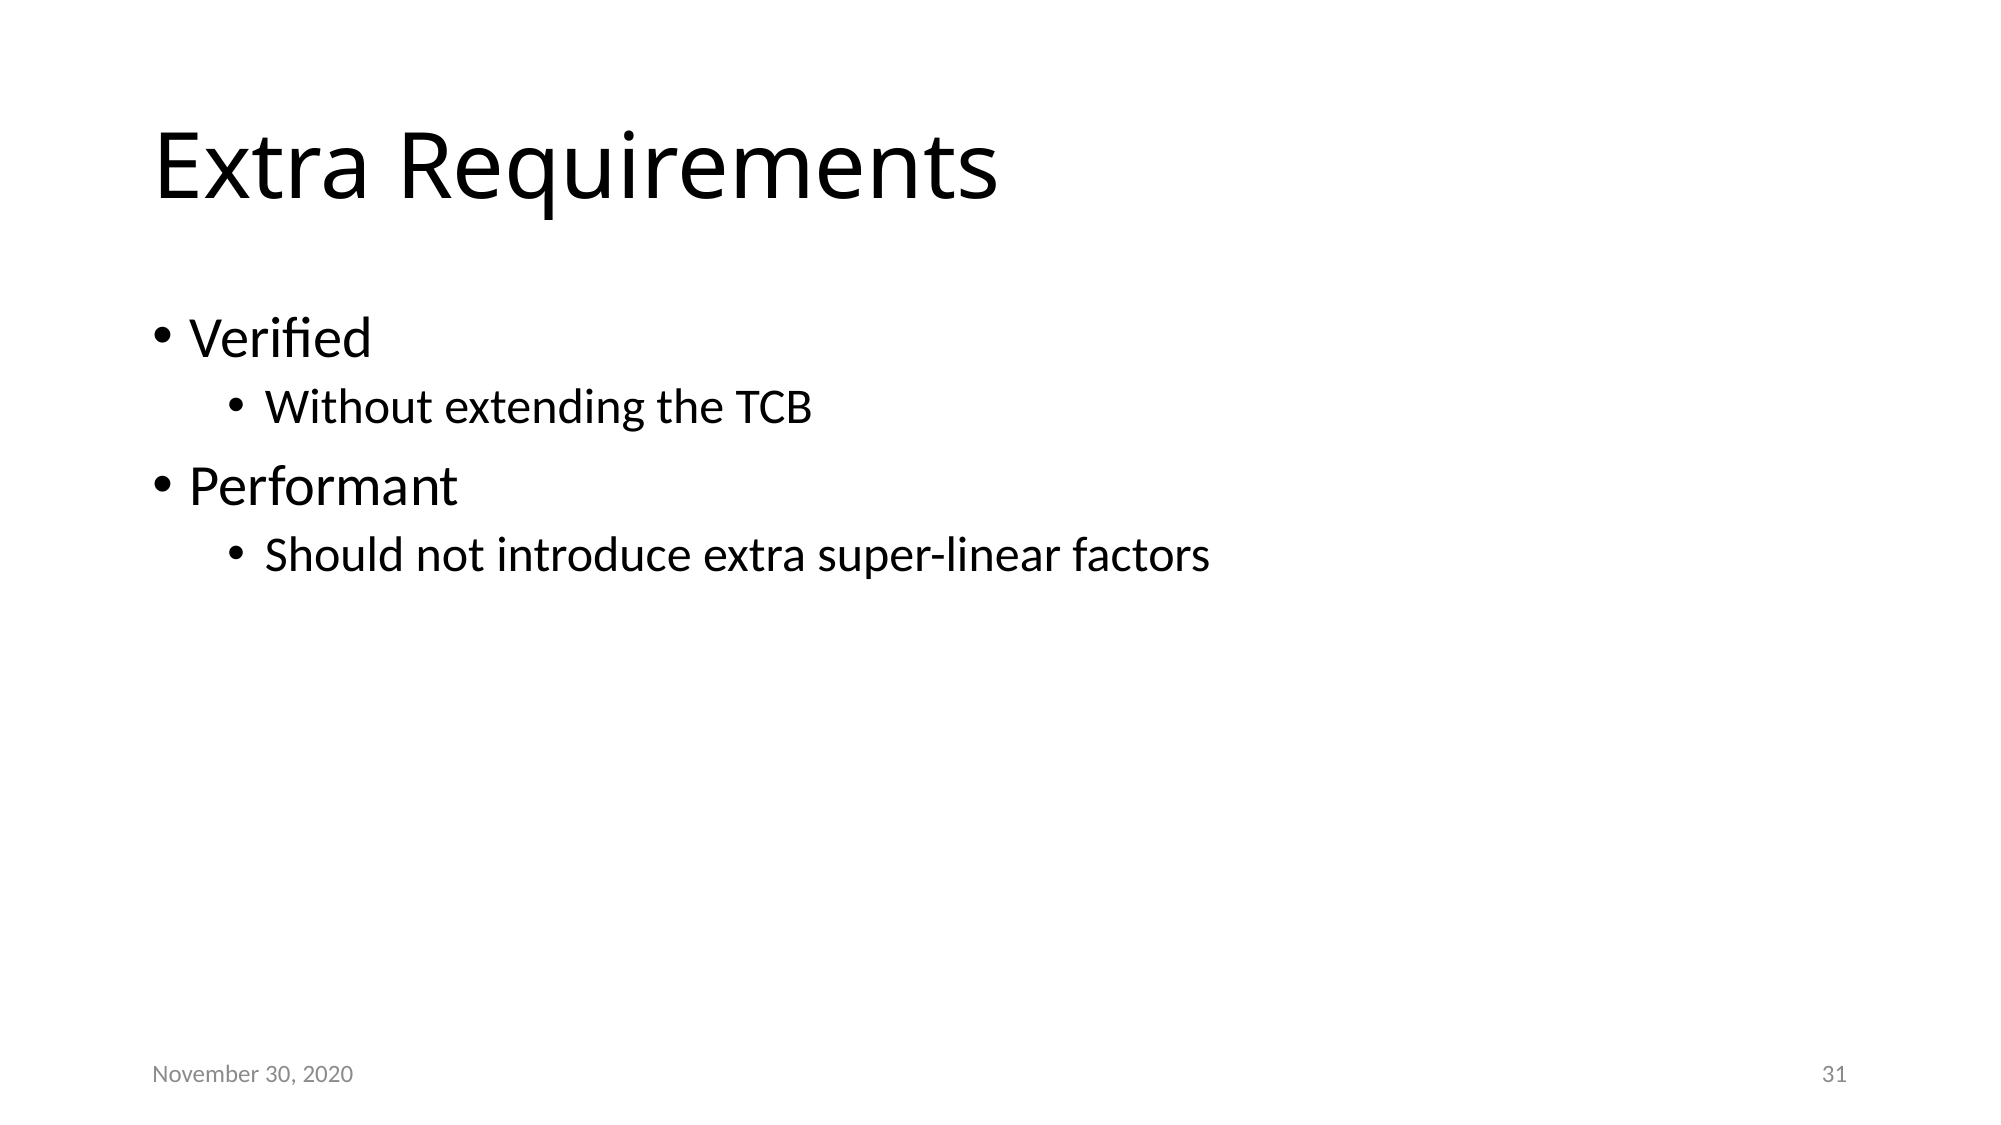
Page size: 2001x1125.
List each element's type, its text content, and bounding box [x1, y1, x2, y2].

title Extra Requirements [137, 59, 1863, 278]
slide_number 31 [1412, 1042, 1863, 1103]
list Verified Without extending the TCB Performant Should not introduce extra super-linear factors [137, 299, 1863, 1014]
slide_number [137, 1042, 588, 1103]
